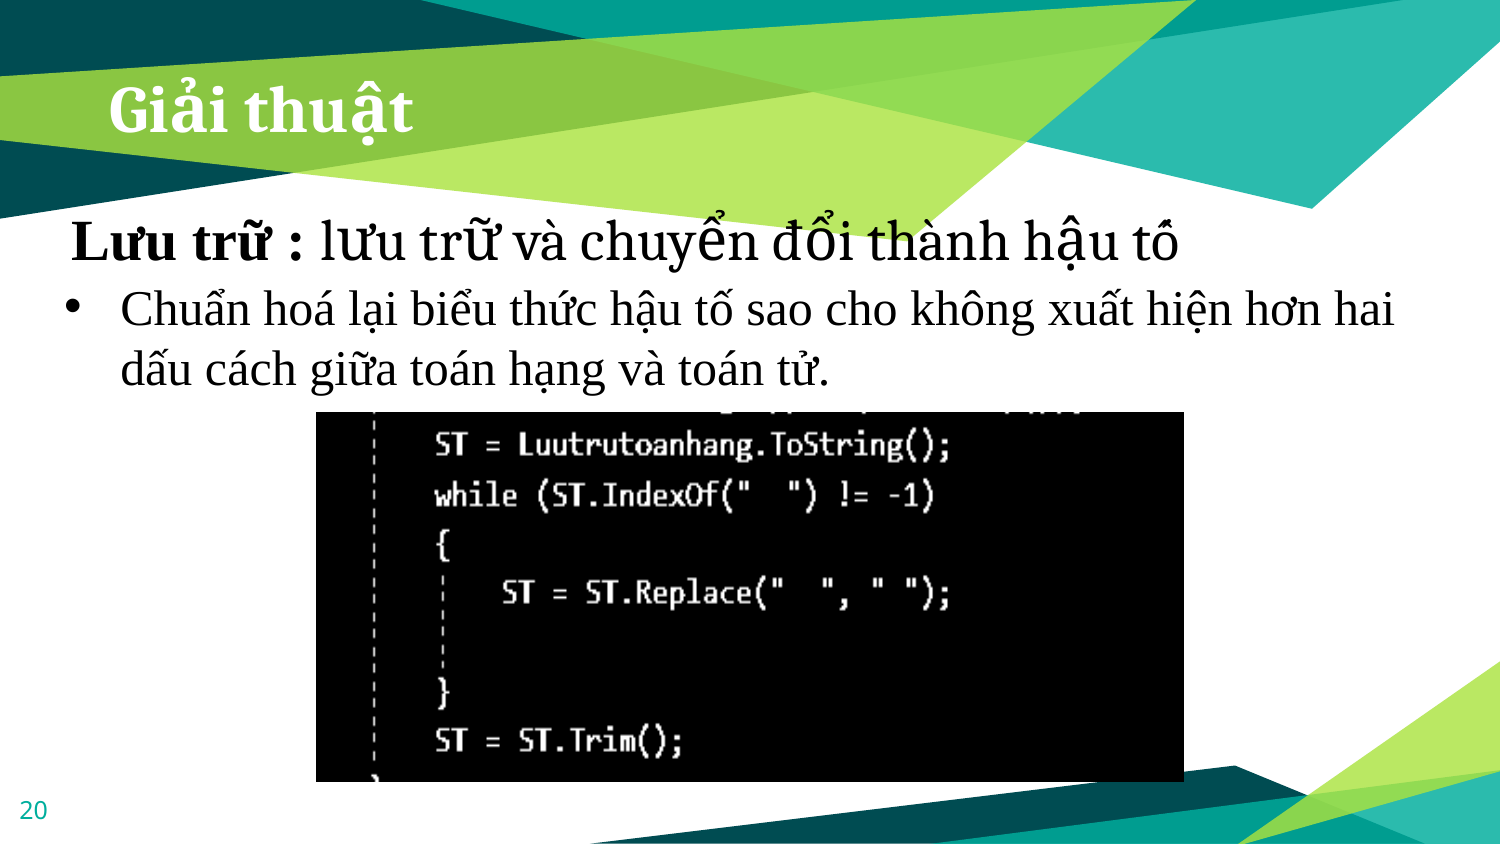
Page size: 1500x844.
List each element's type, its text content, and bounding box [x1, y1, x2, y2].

title Giải thuật [94, 50, 1304, 140]
picture [316, 412, 1184, 783]
slide_number 20 [4, 779, 95, 844]
text_box Chuẩn hoá lại biểu thức hậu tố sao cho không xuất hiện hơn hai dấu cách giữa toán hạng và toán tử. [49, 268, 1471, 403]
text_box Lưu trữ : lưu trữ và chuyển đổi thành hậu tố [56, 195, 1195, 268]
